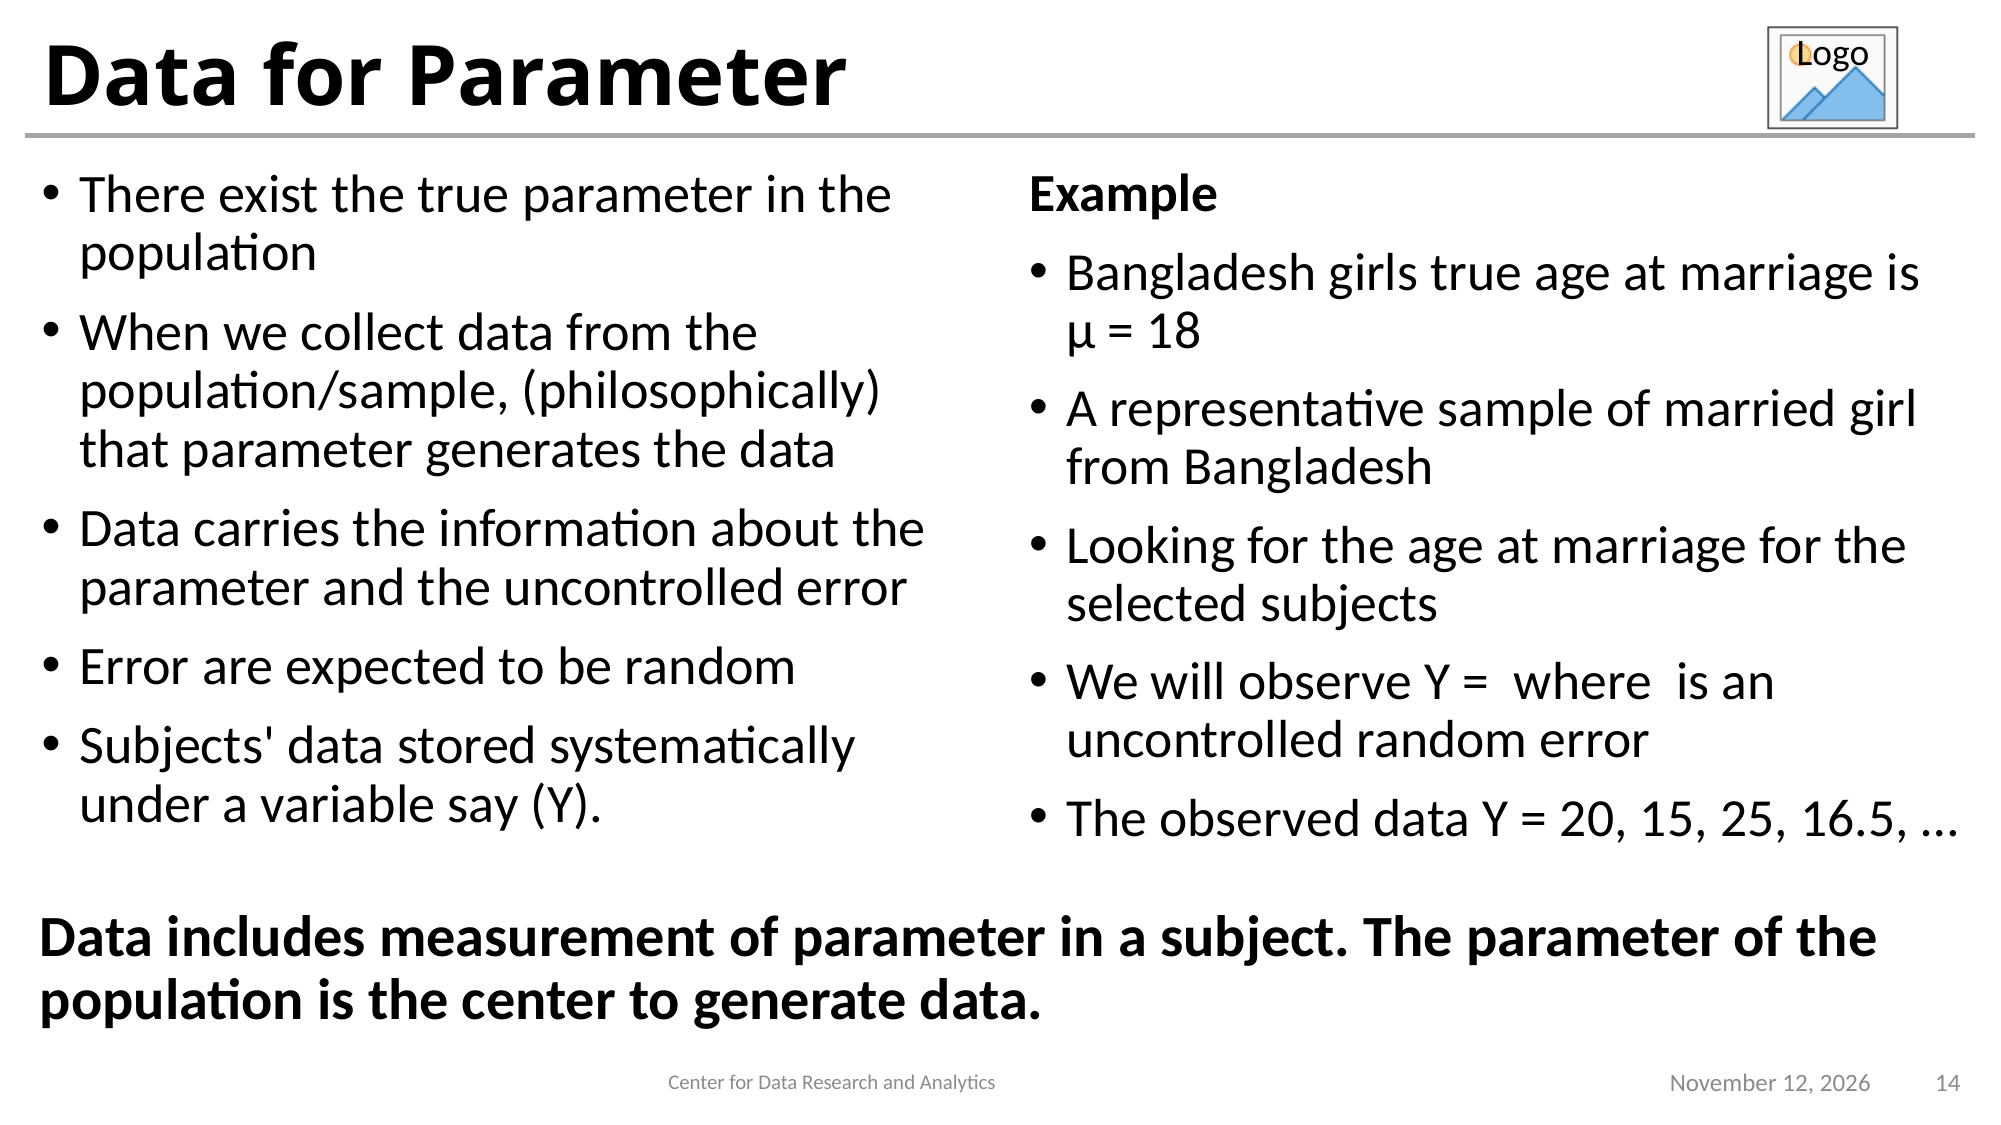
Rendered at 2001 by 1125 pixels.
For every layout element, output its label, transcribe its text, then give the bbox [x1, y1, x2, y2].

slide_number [1654, 1057, 1891, 1107]
list There exist the true parameter in the population When we collect data from the population/sample, (philosophically) that parameter generates the data Data carries the information about the parameter and the uncontrolled error Error are expected to be random Subjects' data stored systematically under a variable say (Y). [26, 157, 989, 872]
title Data for Parameter [27, 20, 1691, 131]
picture [1691, 20, 1975, 135]
footer Center for Data Research and Analytics [26, 1057, 1638, 1106]
list Data includes measurement of parameter in a subject. The parameter of the population is the center to generate data. [24, 898, 1975, 1057]
slide_number 14 [1890, 1056, 1976, 1106]
